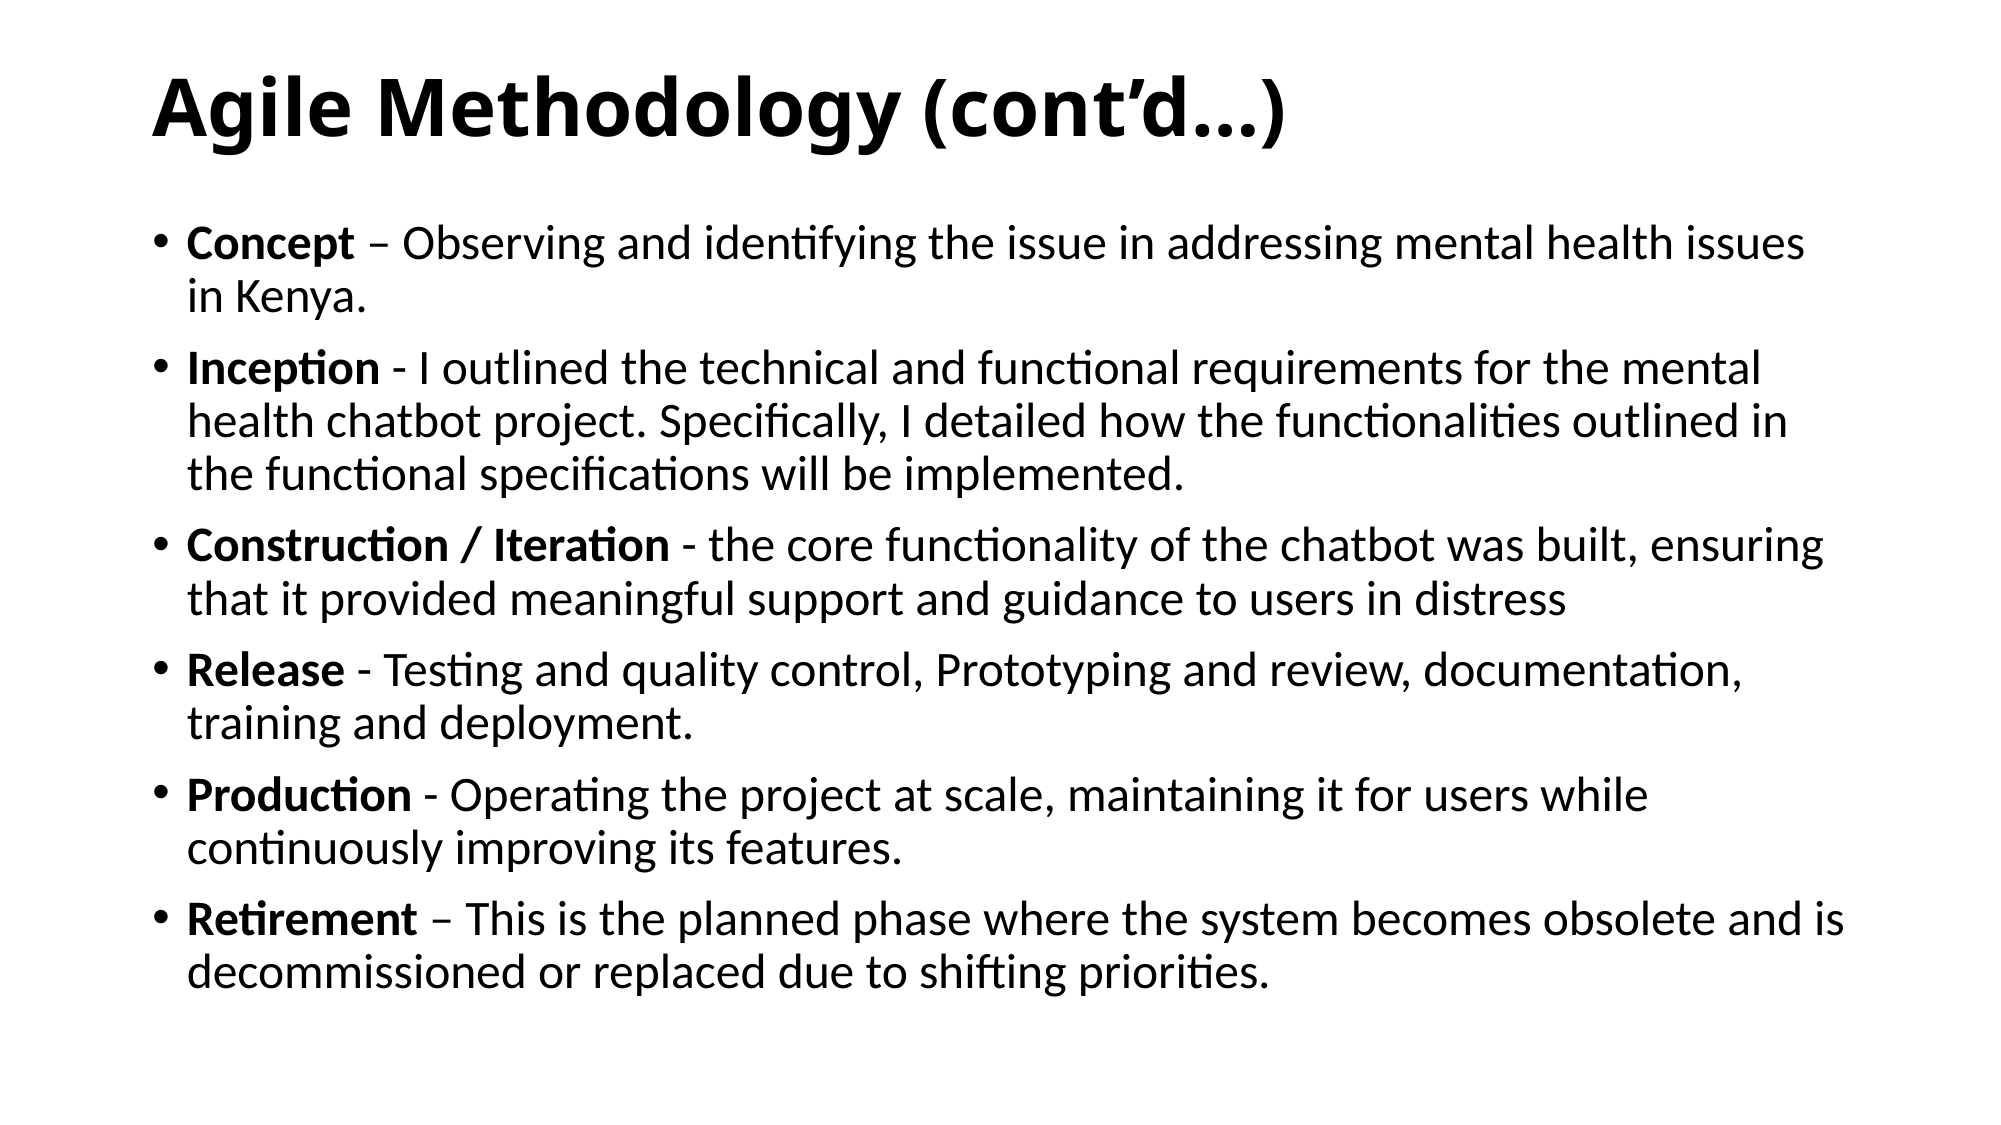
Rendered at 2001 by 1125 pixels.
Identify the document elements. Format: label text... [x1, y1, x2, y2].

list Concept – Observing and identifying the issue in addressing mental health issues in Kenya. Inception - I outlined the technical and functional requirements for the mental health chatbot project. Specifically, I detailed how the functionalities outlined in the functional specifications will be implemented. Construction / Iteration - the core functionality of the chatbot was built, ensuring that it provided meaningful support and guidance to users in distress Release - Testing and quality control, Prototyping and review, documentation, training and deployment. Production - Operating the project at scale, maintaining it for users while continuously improving its features. Retirement – This is the planned phase where the system becomes obsolete and is decommissioned or replaced due to shifting priorities. [137, 209, 1863, 1014]
title Agile Methodology (cont’d…) [137, 59, 1863, 162]
